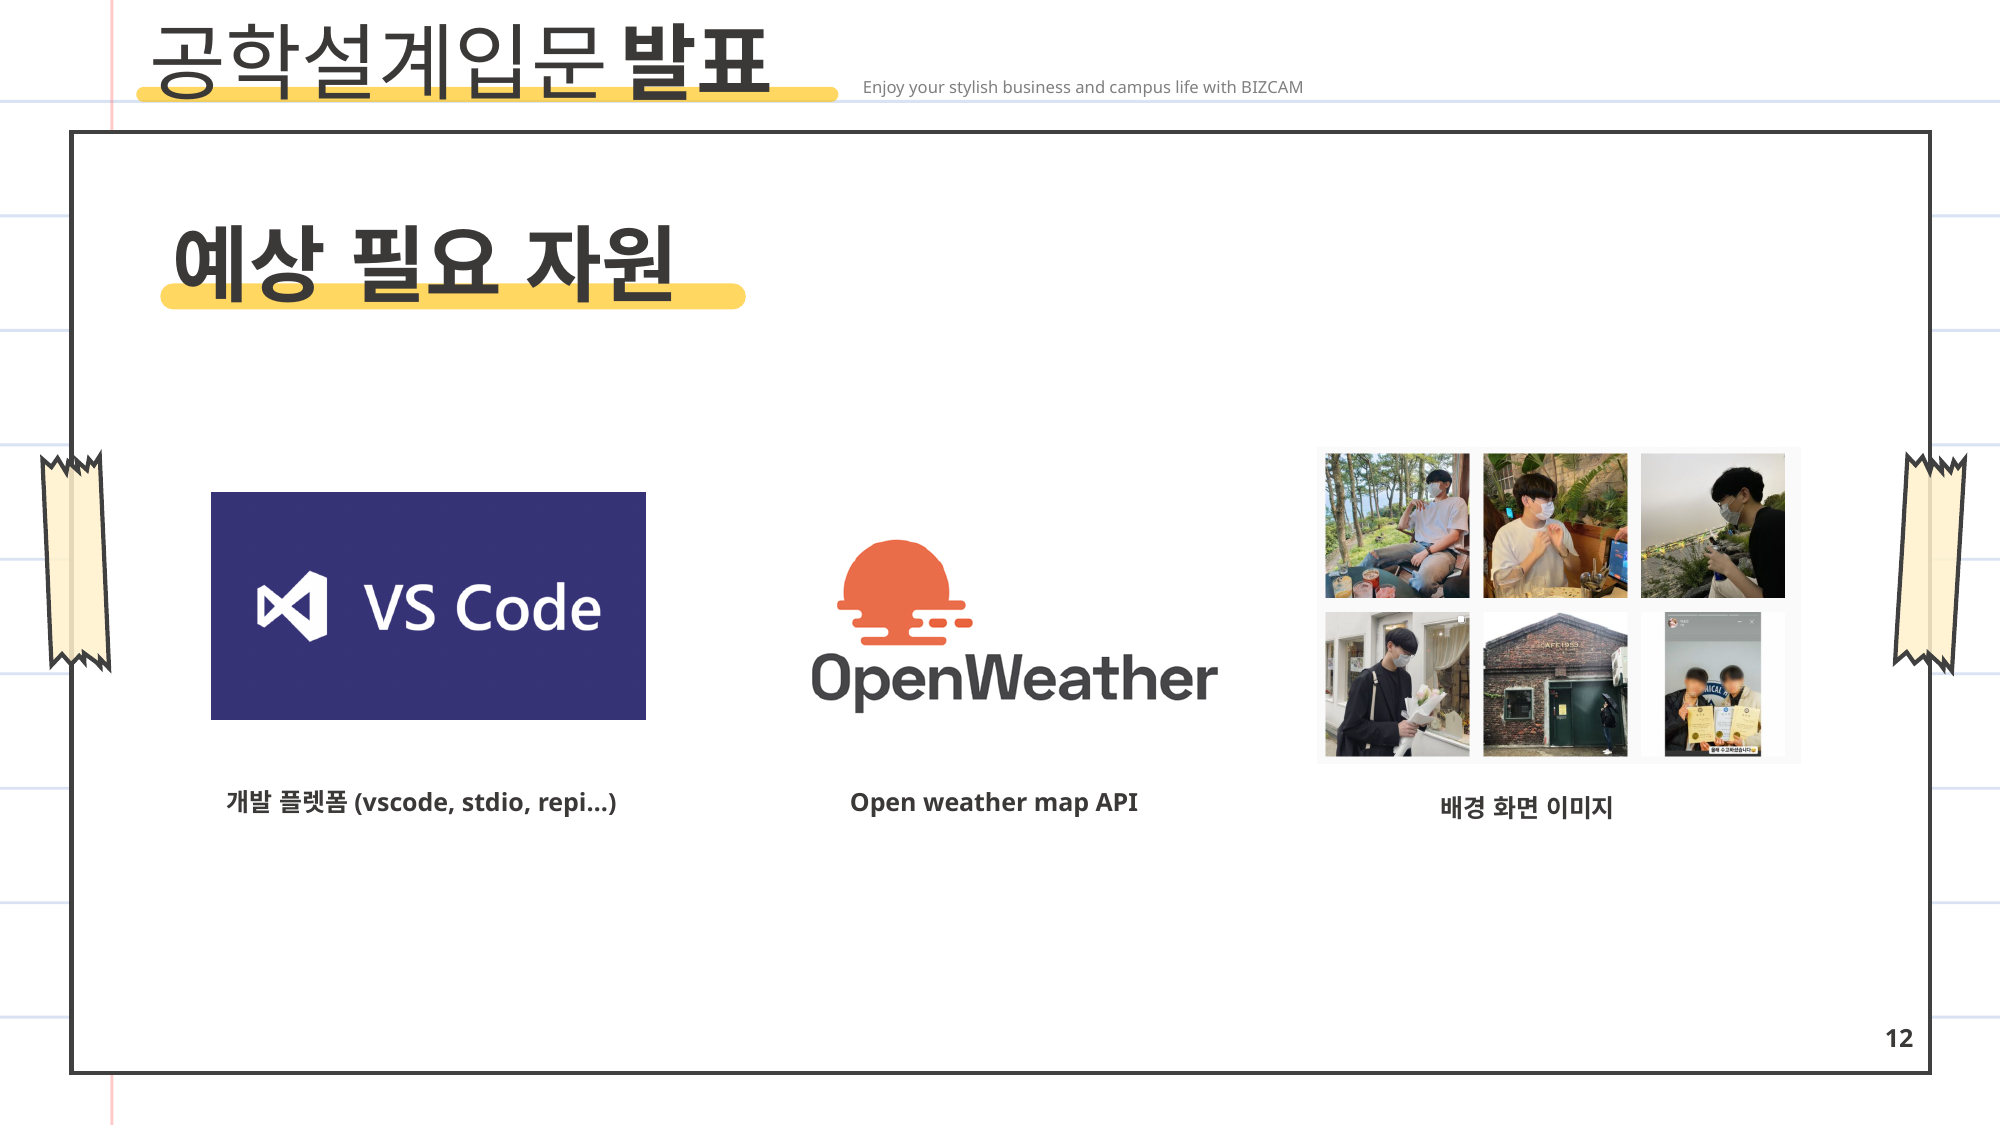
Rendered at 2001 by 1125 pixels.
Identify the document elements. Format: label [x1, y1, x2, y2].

picture [211, 492, 646, 720]
picture [1317, 447, 1801, 764]
picture [731, 467, 1300, 790]
text_box [0, 0, 2000, 1125]
